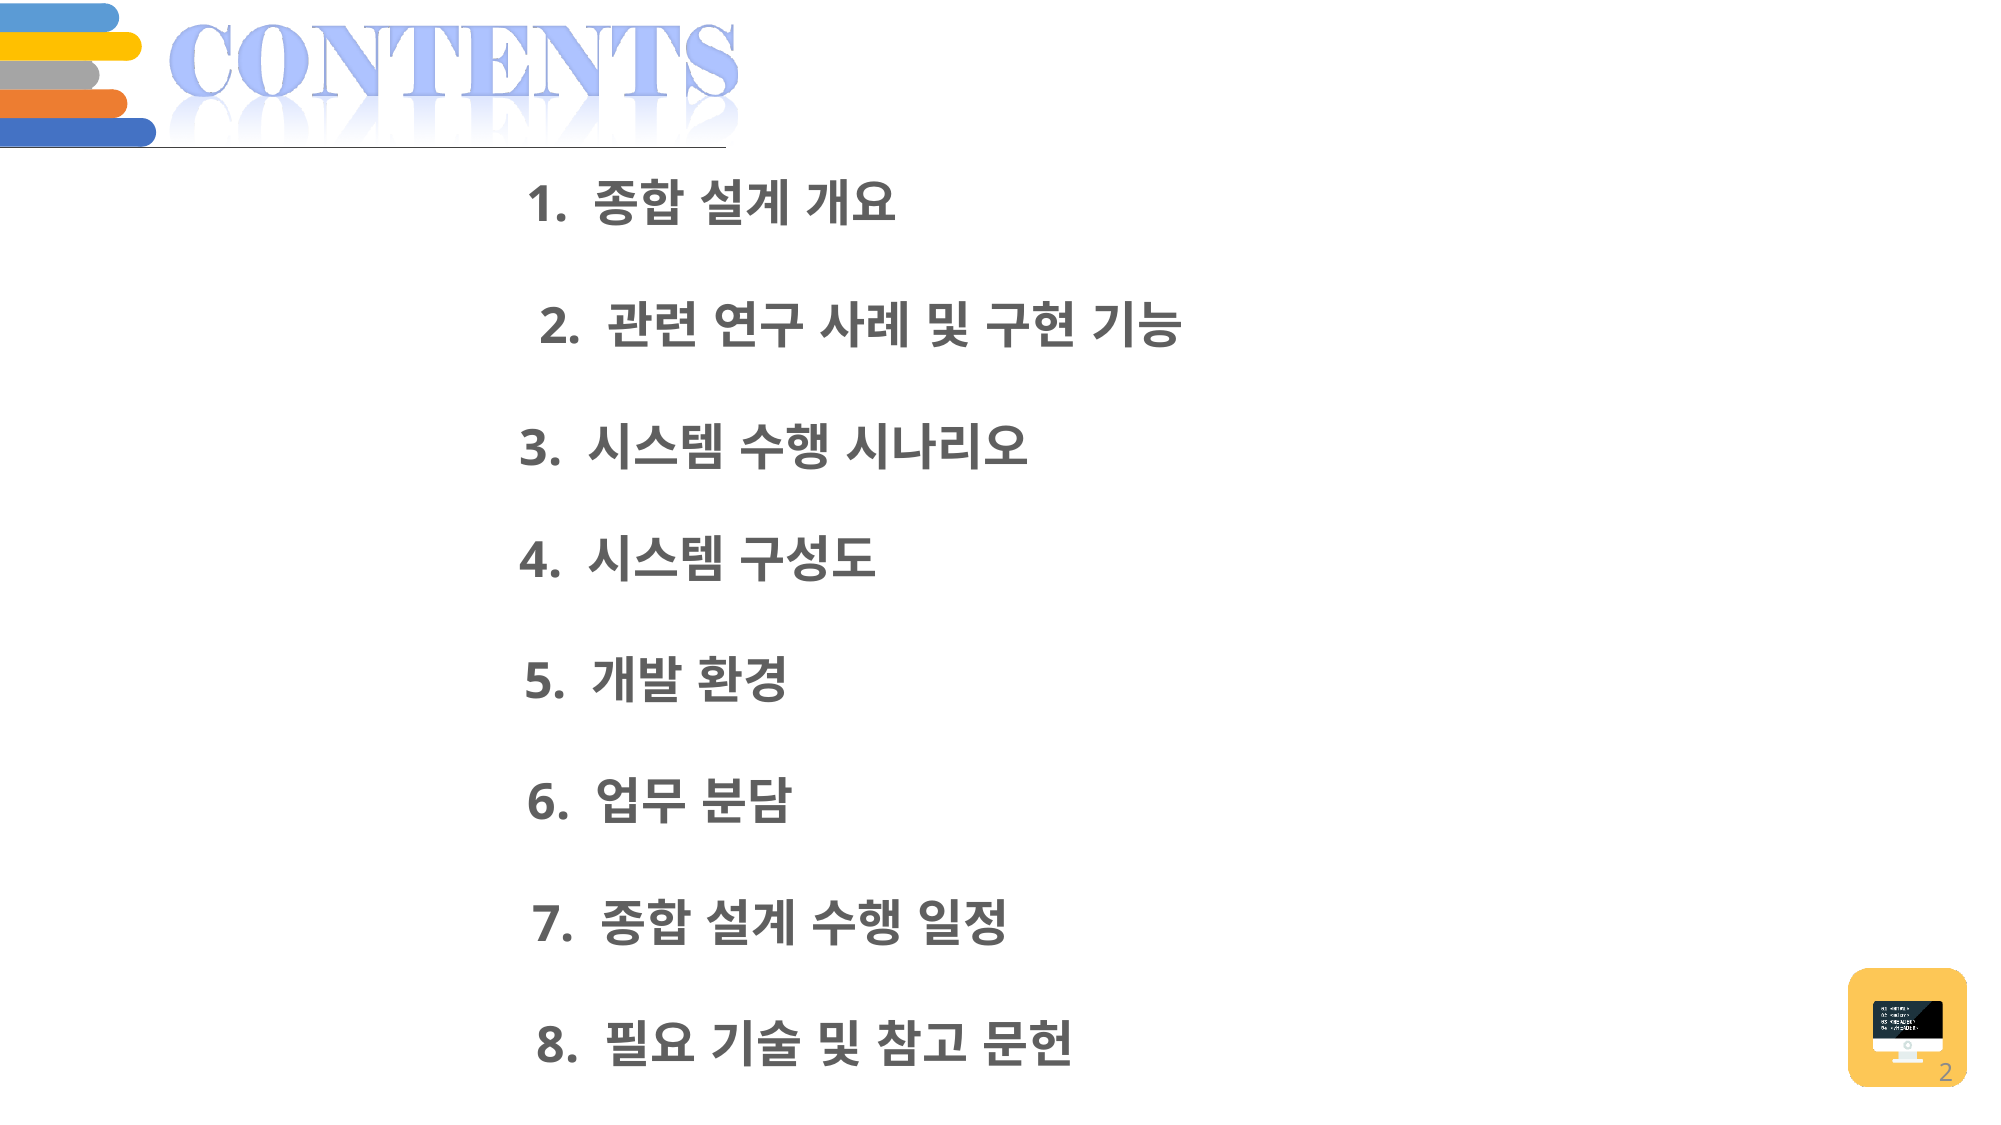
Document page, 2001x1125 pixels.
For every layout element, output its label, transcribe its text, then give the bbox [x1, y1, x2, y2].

text_box 6. 업무 분담 [512, 762, 808, 838]
text_box 3. 시스템 수행 시나리오 [505, 407, 1045, 483]
text_box 1. 종합 설계 개요 [511, 163, 913, 239]
text_box 5. 개발 환경 [509, 641, 805, 717]
picture [169, 24, 738, 146]
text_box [6, 0, 150, 153]
picture [1848, 968, 1967, 1043]
text_box 8. 필요 기술 및 참고 문헌 [522, 1005, 1090, 1081]
slide_number 2 [1517, 1043, 1968, 1104]
text_box 4. 시스템 구성도 [505, 519, 893, 595]
text_box 7. 종합 설계 수행 일정 [517, 883, 1025, 959]
text_box 2. 관련 연구 사례 및 구현 기능 [524, 286, 1199, 362]
